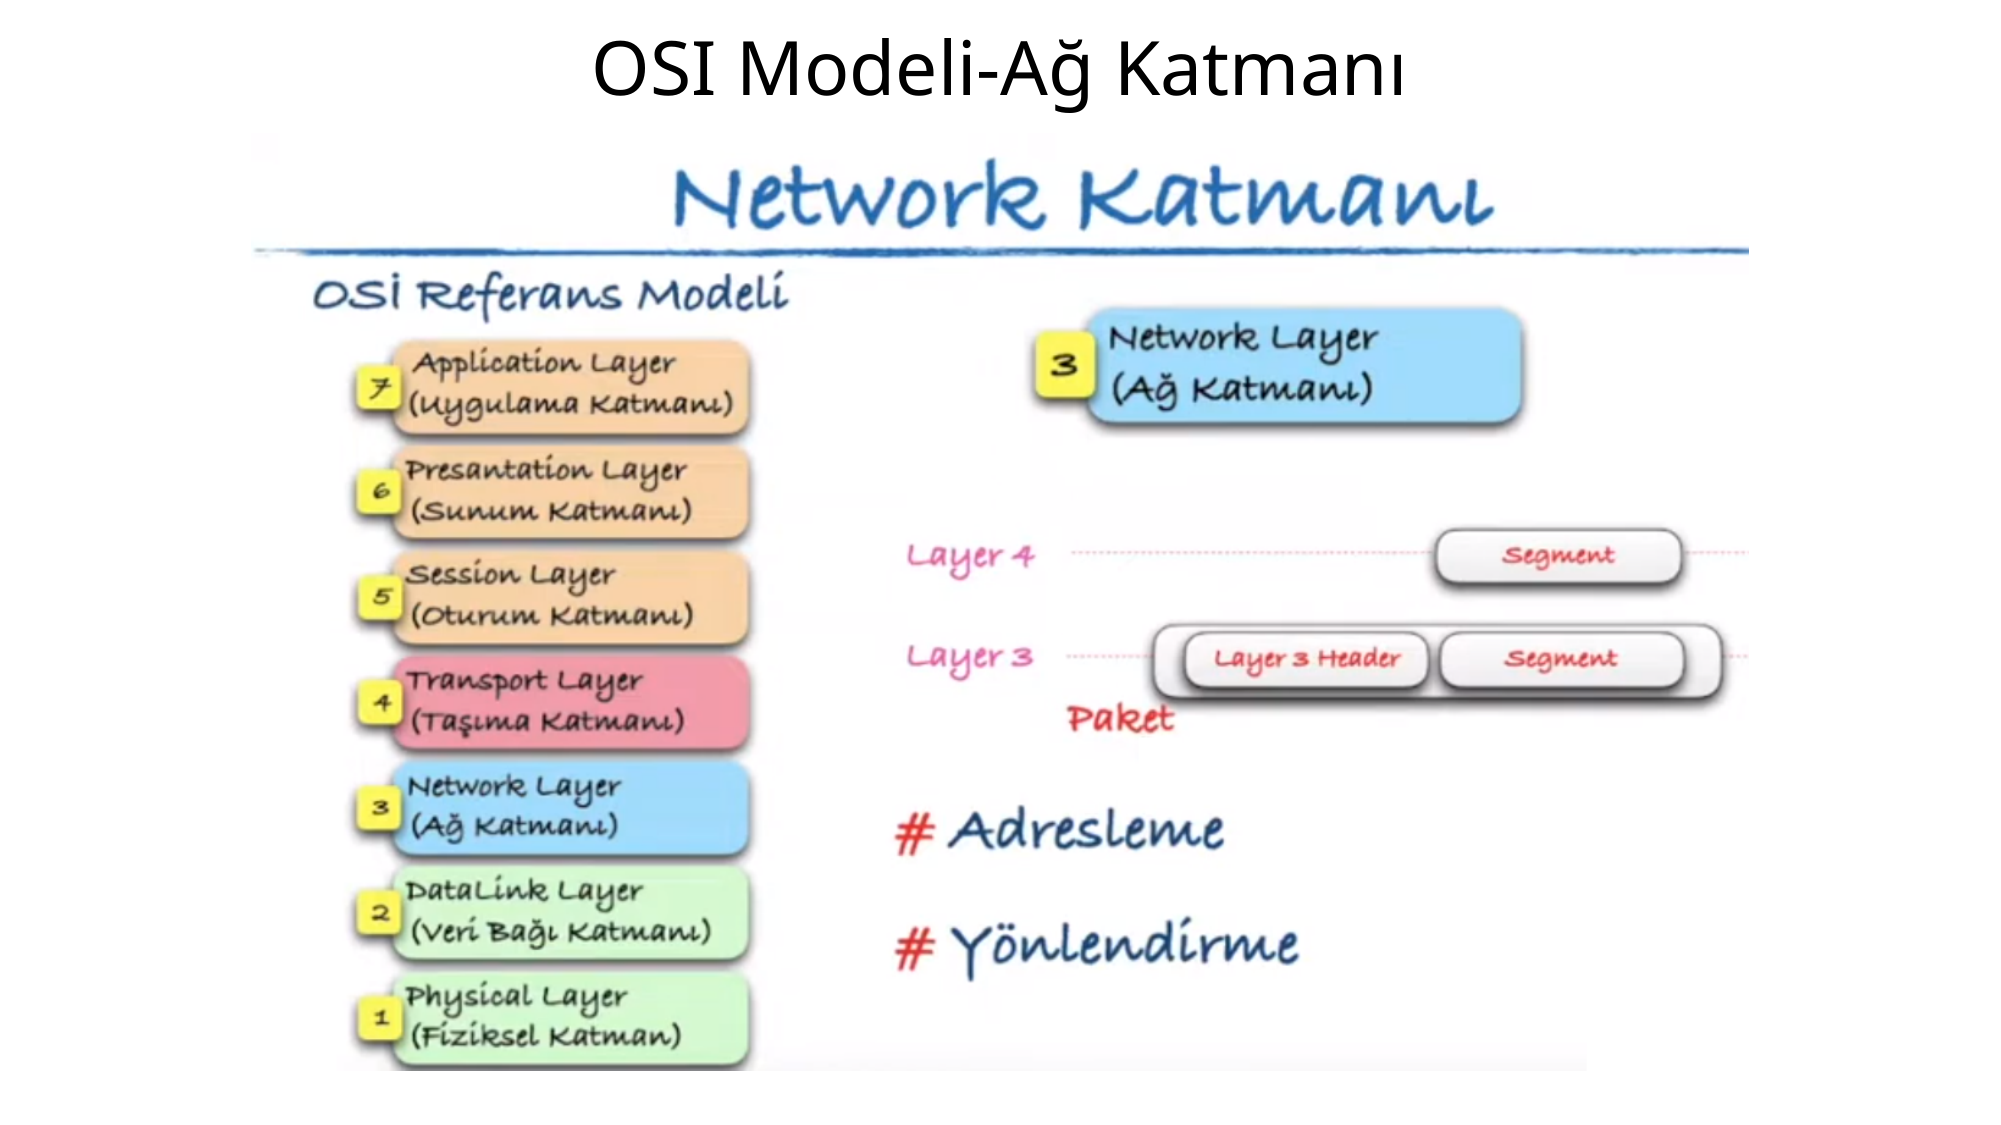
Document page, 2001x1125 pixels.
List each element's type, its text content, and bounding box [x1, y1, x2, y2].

title OSI Modeli-Ağ Katmanı [137, 18, 1863, 112]
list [250, 133, 1749, 1072]
